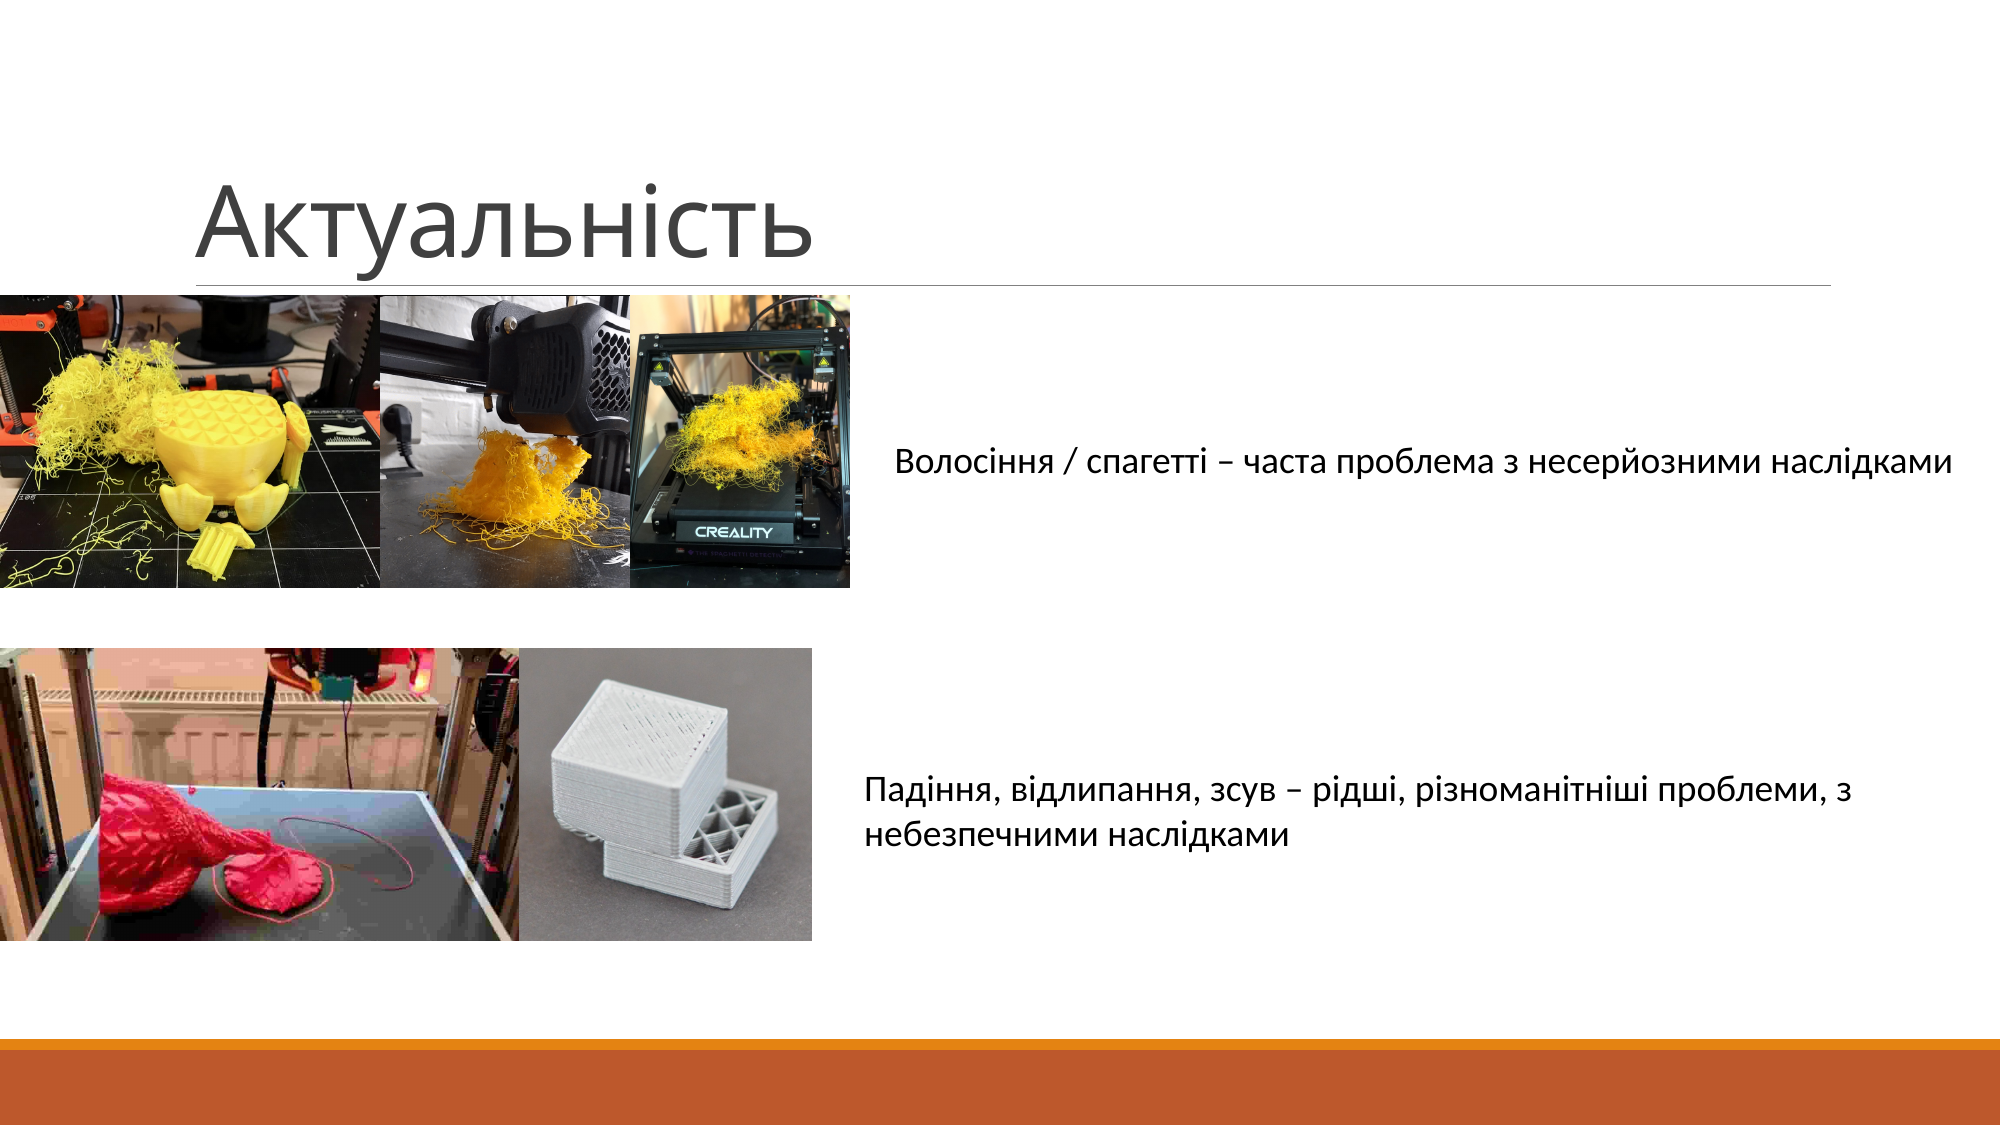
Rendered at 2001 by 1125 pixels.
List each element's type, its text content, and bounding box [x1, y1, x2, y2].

text_box Падіння, відлипання, зсув – рідші, різноманітніші проблеми, з небезпечними наслідками [849, 756, 1876, 861]
picture [0, 295, 850, 589]
text_box Волосіння / спагетті – часта проблема з несерйозними наслідками [879, 428, 1970, 489]
picture [0, 648, 813, 942]
title Актуальність [180, 47, 1830, 285]
